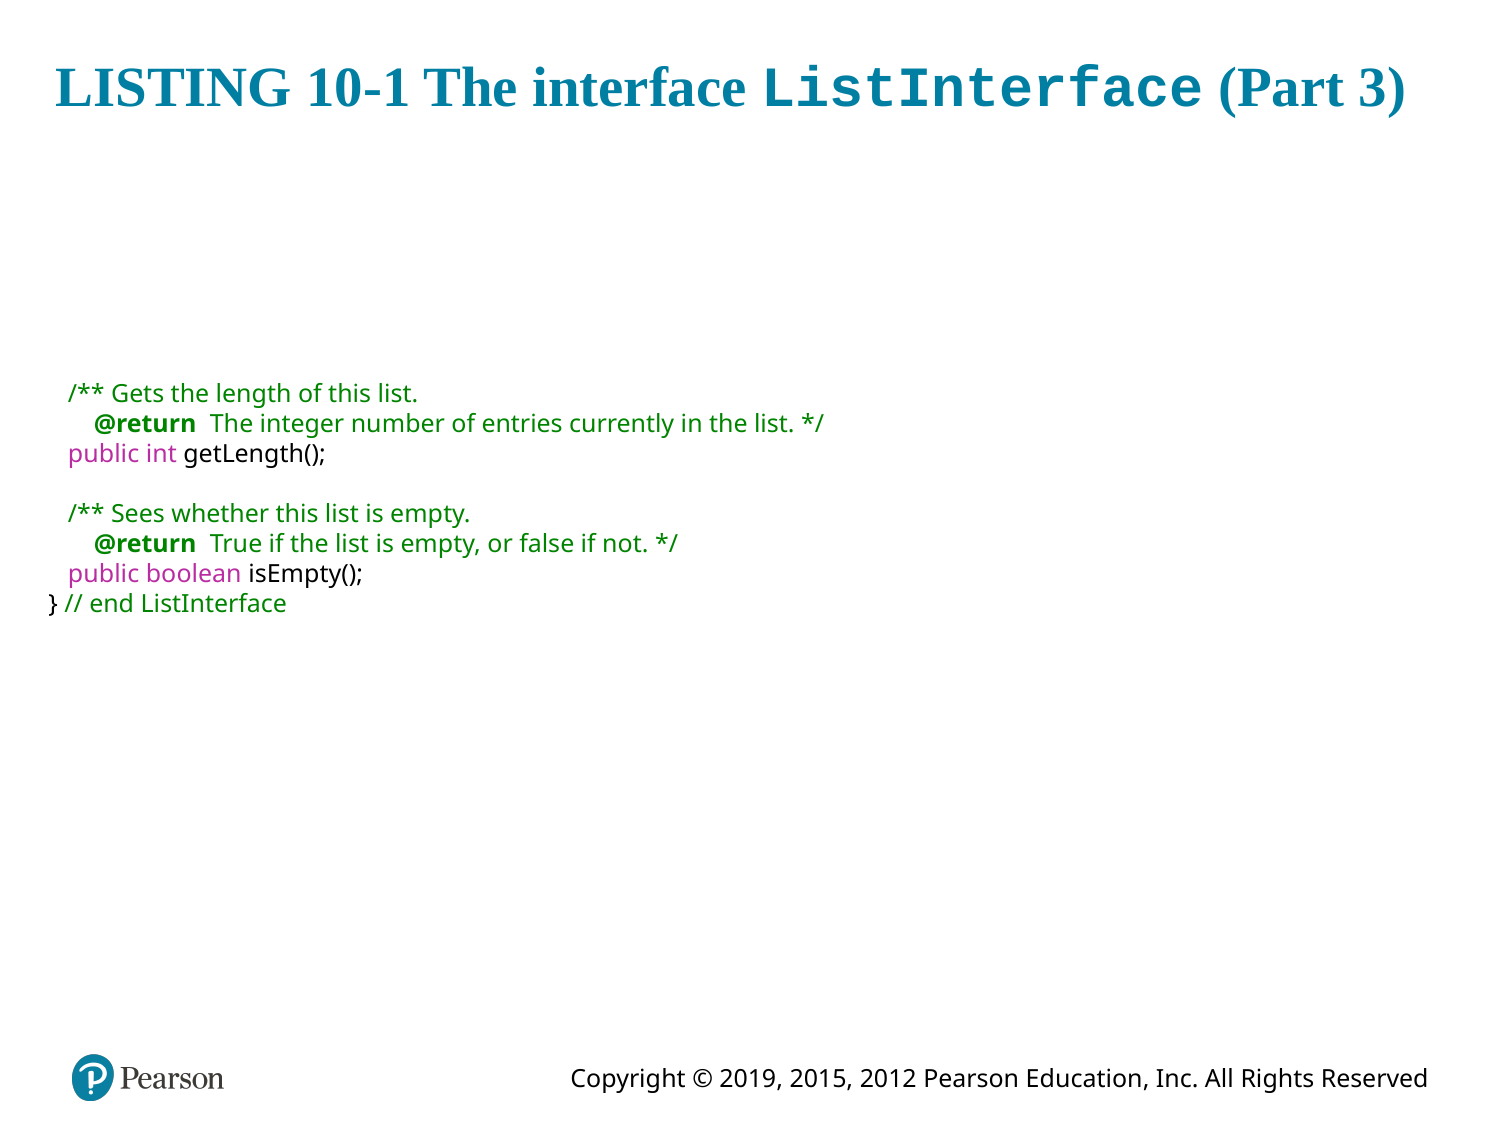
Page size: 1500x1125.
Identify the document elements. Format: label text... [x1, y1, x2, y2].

title LISTING 10-1 The interface ListInterface (Part 3) [40, 0, 1438, 133]
picture [98, 1054, 224, 1101]
text_box /** Gets the length of this list. @return The integer number of entries currently in the list. */ public int getLength(); /** Sees whether this list is empty. @return True if the list is empty, or false if not. */ public boolean isEmpty(); } // end ListInterface [40, 340, 1391, 625]
picture [72, 1054, 88, 1070]
picture [72, 1087, 83, 1101]
picture [80, 1063, 106, 1088]
